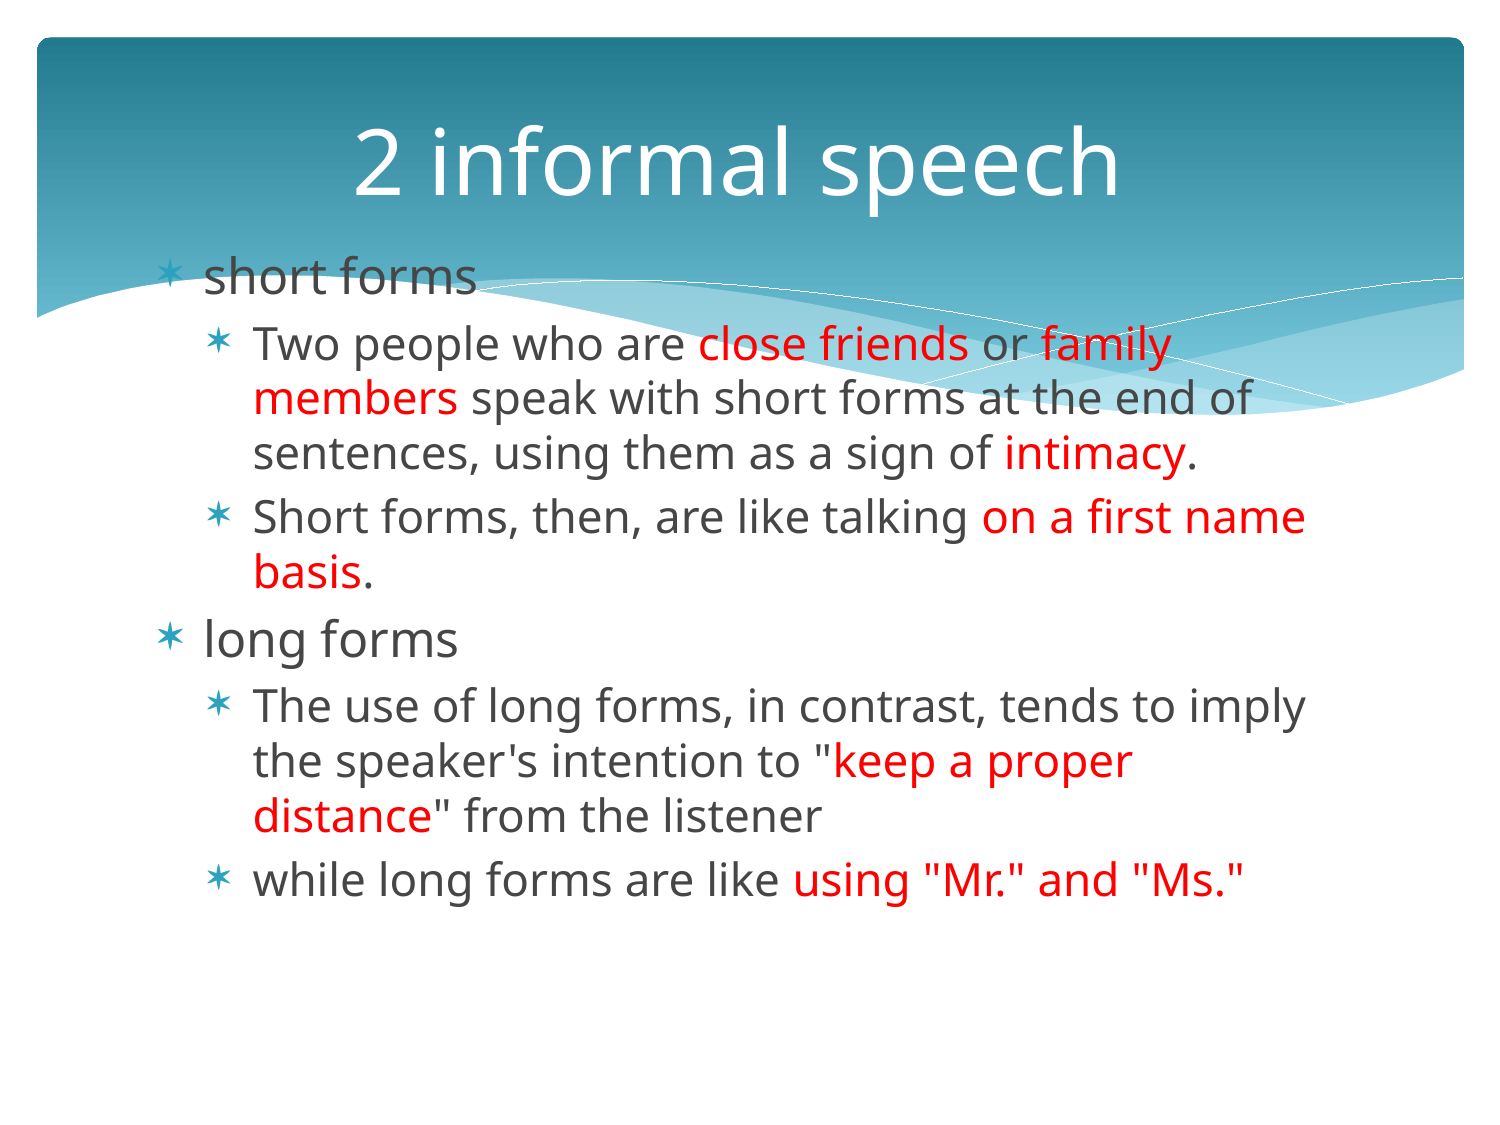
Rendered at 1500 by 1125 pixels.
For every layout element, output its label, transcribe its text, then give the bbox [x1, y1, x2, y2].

list short forms Two people who are close friends or family members speak with short forms at the end of sentences, using them as a sign of intimacy. Short forms, then, are like talking on a first name basis. long forms The use of long forms, in contrast, tends to imply the speaker's intention to "keep a proper distance" from the listener while long forms are like using "Mr." and "Ms." [143, 261, 1359, 1005]
title 2 informal speech [75, 55, 1425, 261]
